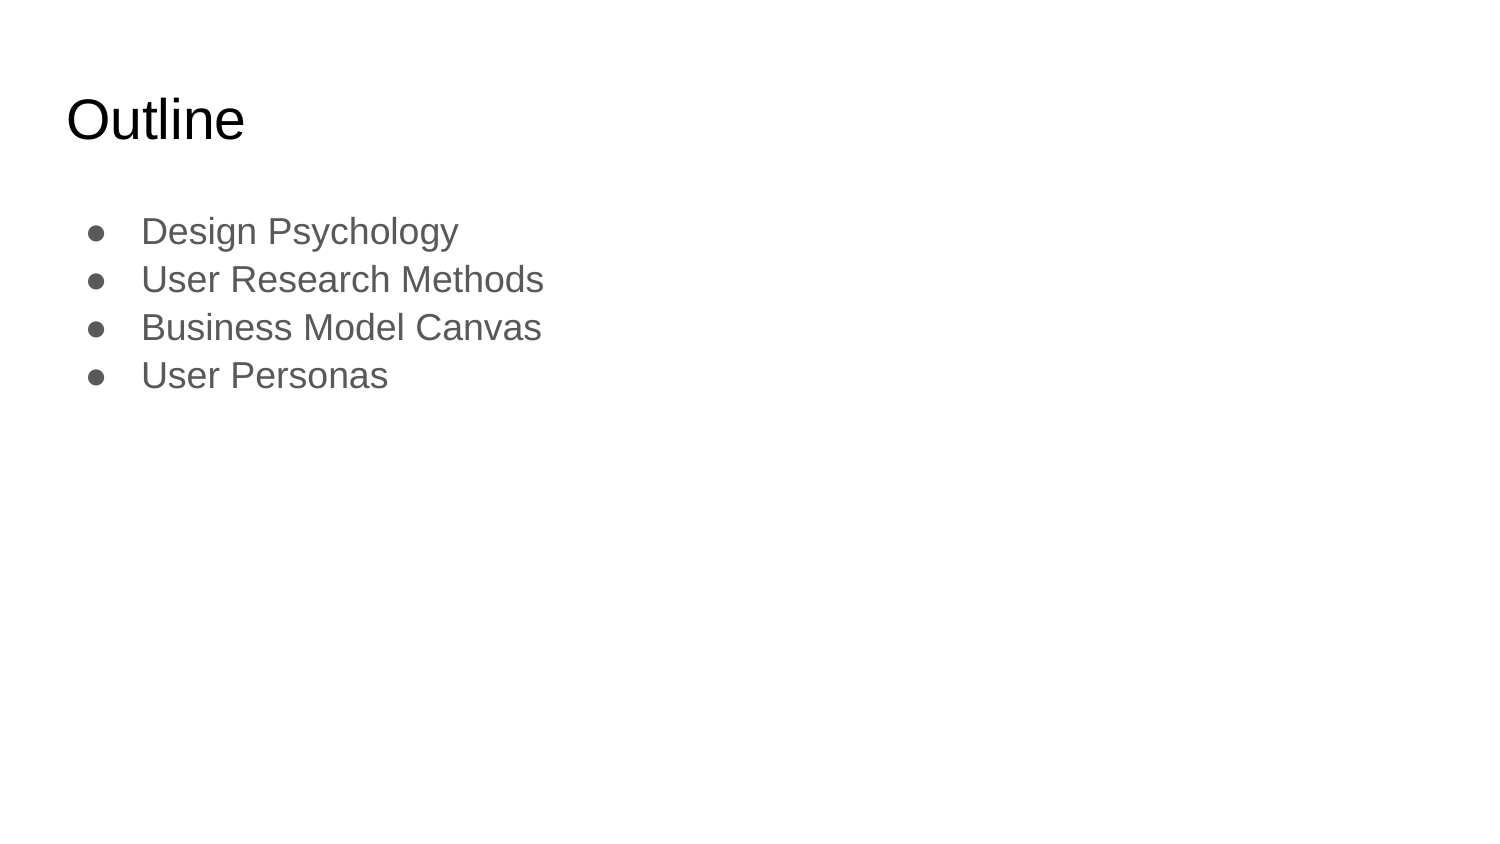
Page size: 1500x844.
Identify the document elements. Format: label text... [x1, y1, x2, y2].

title Outline [51, 72, 1449, 167]
list Design Psychology User Research Methods Business Model Canvas User Personas [51, 189, 1449, 750]
